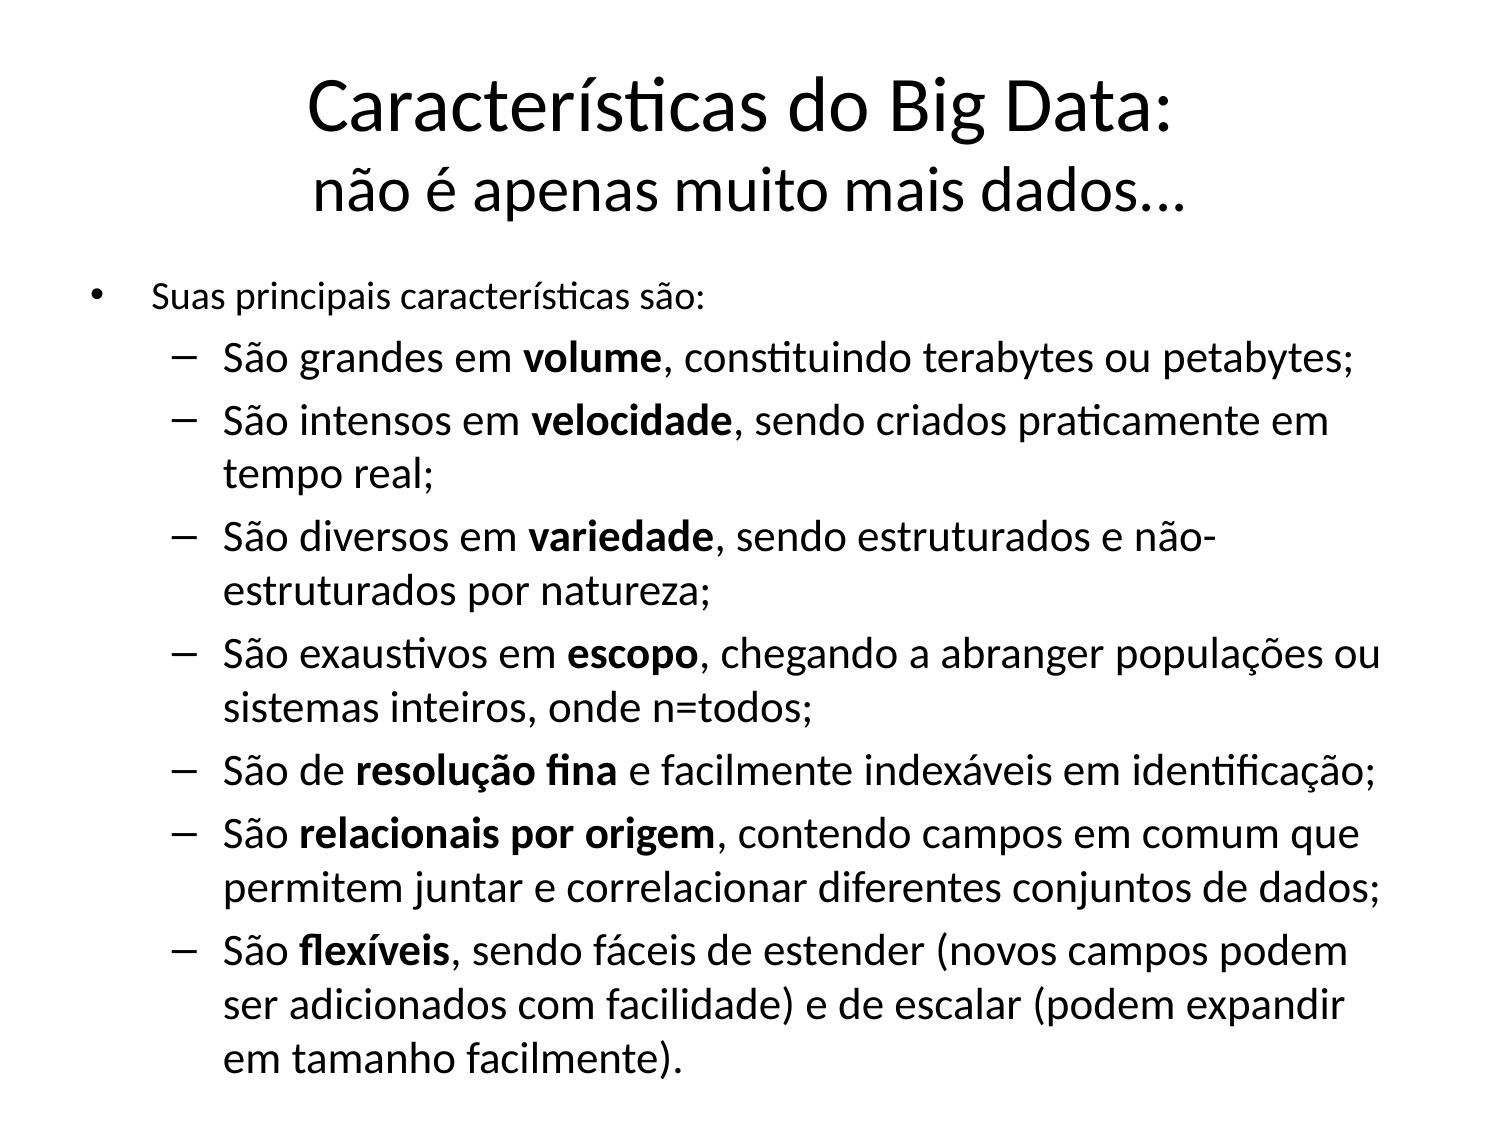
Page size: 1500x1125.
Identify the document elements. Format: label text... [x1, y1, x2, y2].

list Suas principais características são: São grandes em volume, constituindo terabytes ou petabytes; São intensos em velocidade, sendo criados praticamente em tempo real; São diversos em variedade, sendo estruturados e não-estruturados por natureza; São exaustivos em escopo, chegando a abranger populações ou sistemas inteiros, onde n=todos; São de resolução fina e facilmente indexáveis em identificação; São relacionais por origem, contendo campos em comum que permitem juntar e correlacionar diferentes conjuntos de dados; São flexíveis, sendo fáceis de estender (novos campos podem ser adicionados com facilidade) e de escalar (podem expandir em tamanho facilmente). [75, 262, 1425, 1104]
title Características do Big Data: não é apenas muito mais dados... [75, 45, 1425, 233]
